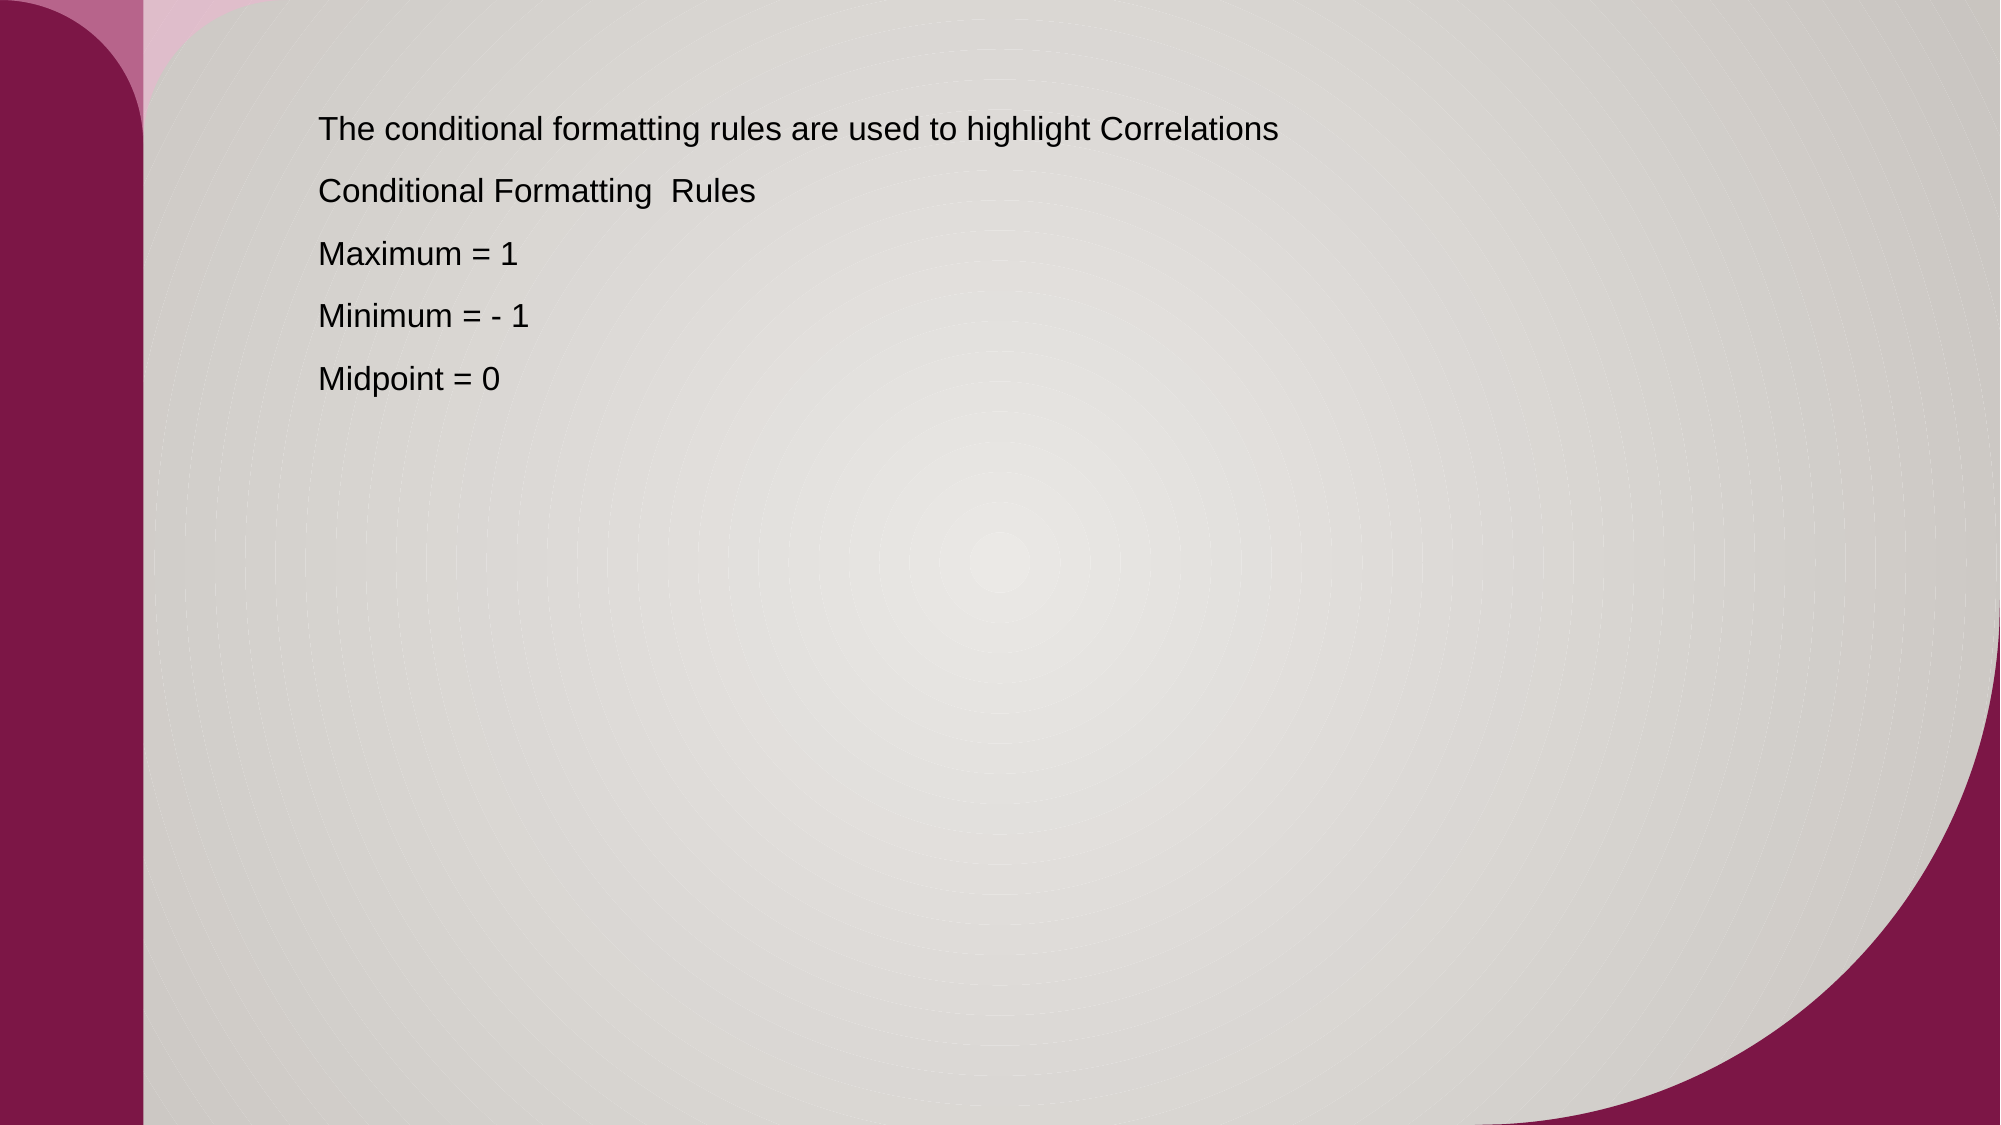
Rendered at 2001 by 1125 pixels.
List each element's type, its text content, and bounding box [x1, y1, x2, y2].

text_box The conditional formatting rules are used to highlight Correlations Conditional Formatting Rules Maximum = 1 Minimum = - 1 Midpoint = 0 [303, 93, 1487, 405]
